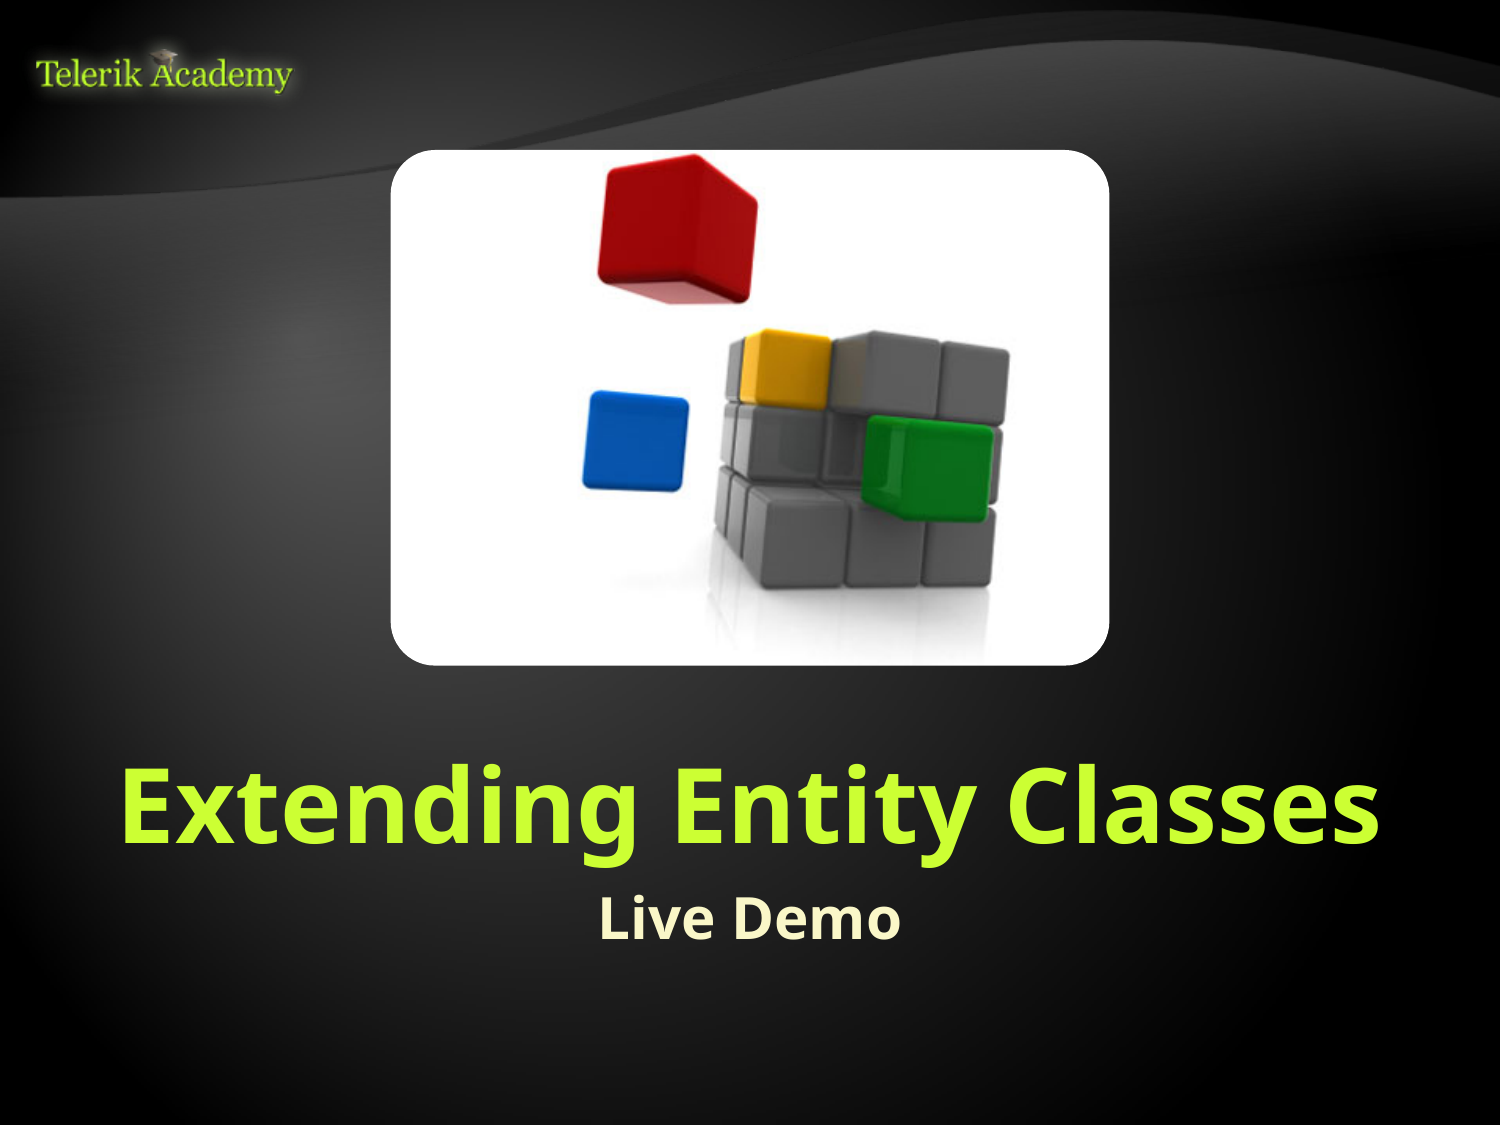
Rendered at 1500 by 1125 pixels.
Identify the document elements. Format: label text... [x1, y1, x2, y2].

picture [0, 0, 1500, 1125]
subtitle Live Demo [99, 869, 1400, 963]
title Extending Entity Classes [99, 750, 1400, 863]
